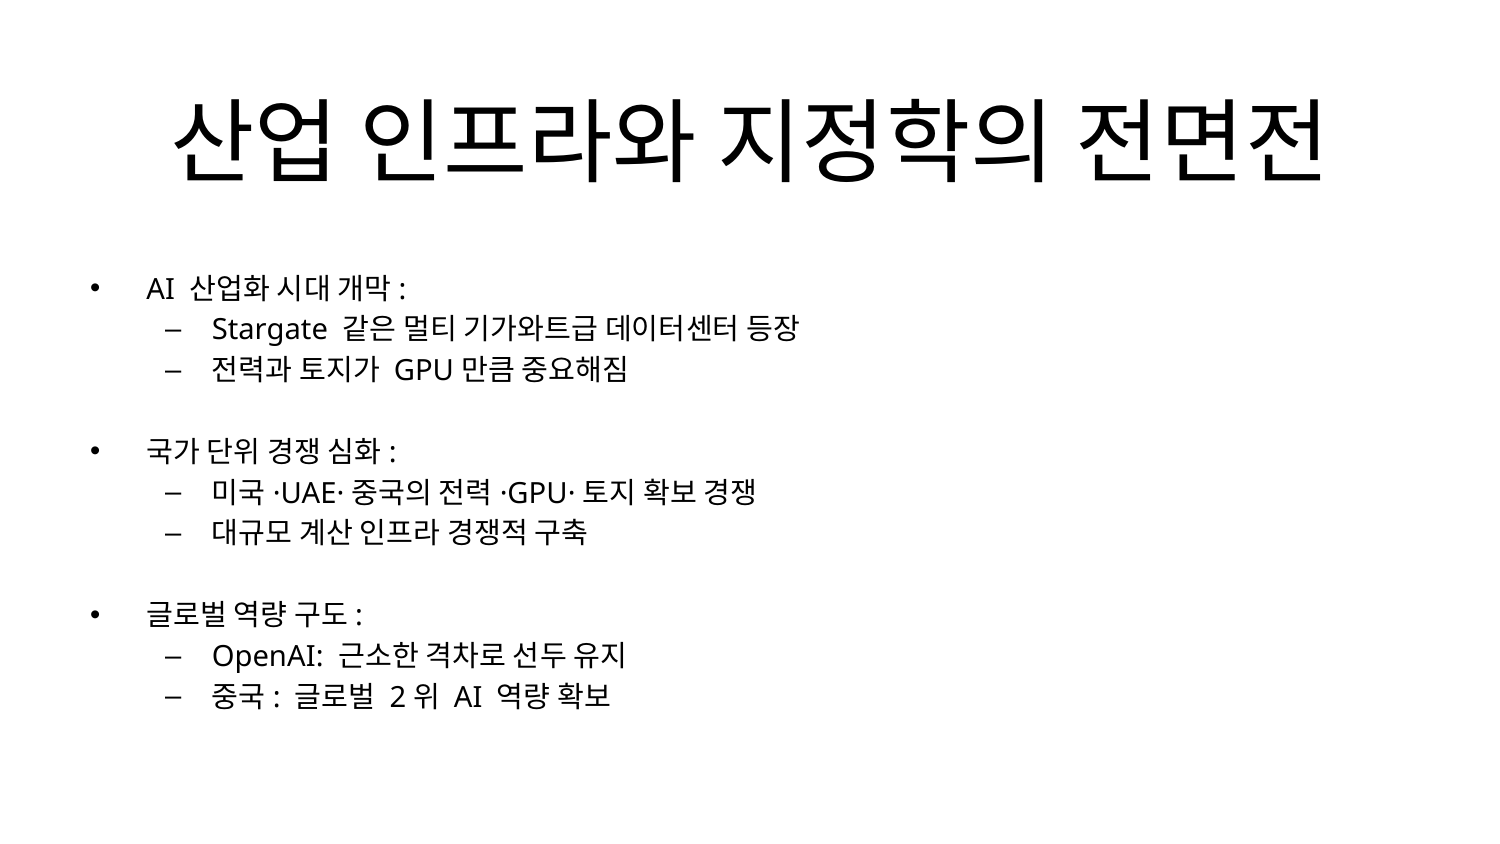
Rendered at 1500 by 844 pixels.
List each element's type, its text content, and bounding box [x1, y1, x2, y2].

title 산업 인프라와 지정학의 전면전 [75, 45, 1425, 233]
list AI 산업화 시대 개막: Stargate 같은 멀티 기가와트급 데이터센터 등장 전력과 토지가 GPU만큼 중요해짐 국가 단위 경쟁 심화: 미국·UAE·중국의 전력·GPU·토지 확보 경쟁 대규모 계산 인프라 경쟁적 구축 글로벌 역량 구도: OpenAI: 근소한 격차로 선두 유지 중국: 글로벌 2위 AI 역량 확보 [75, 262, 1425, 844]
